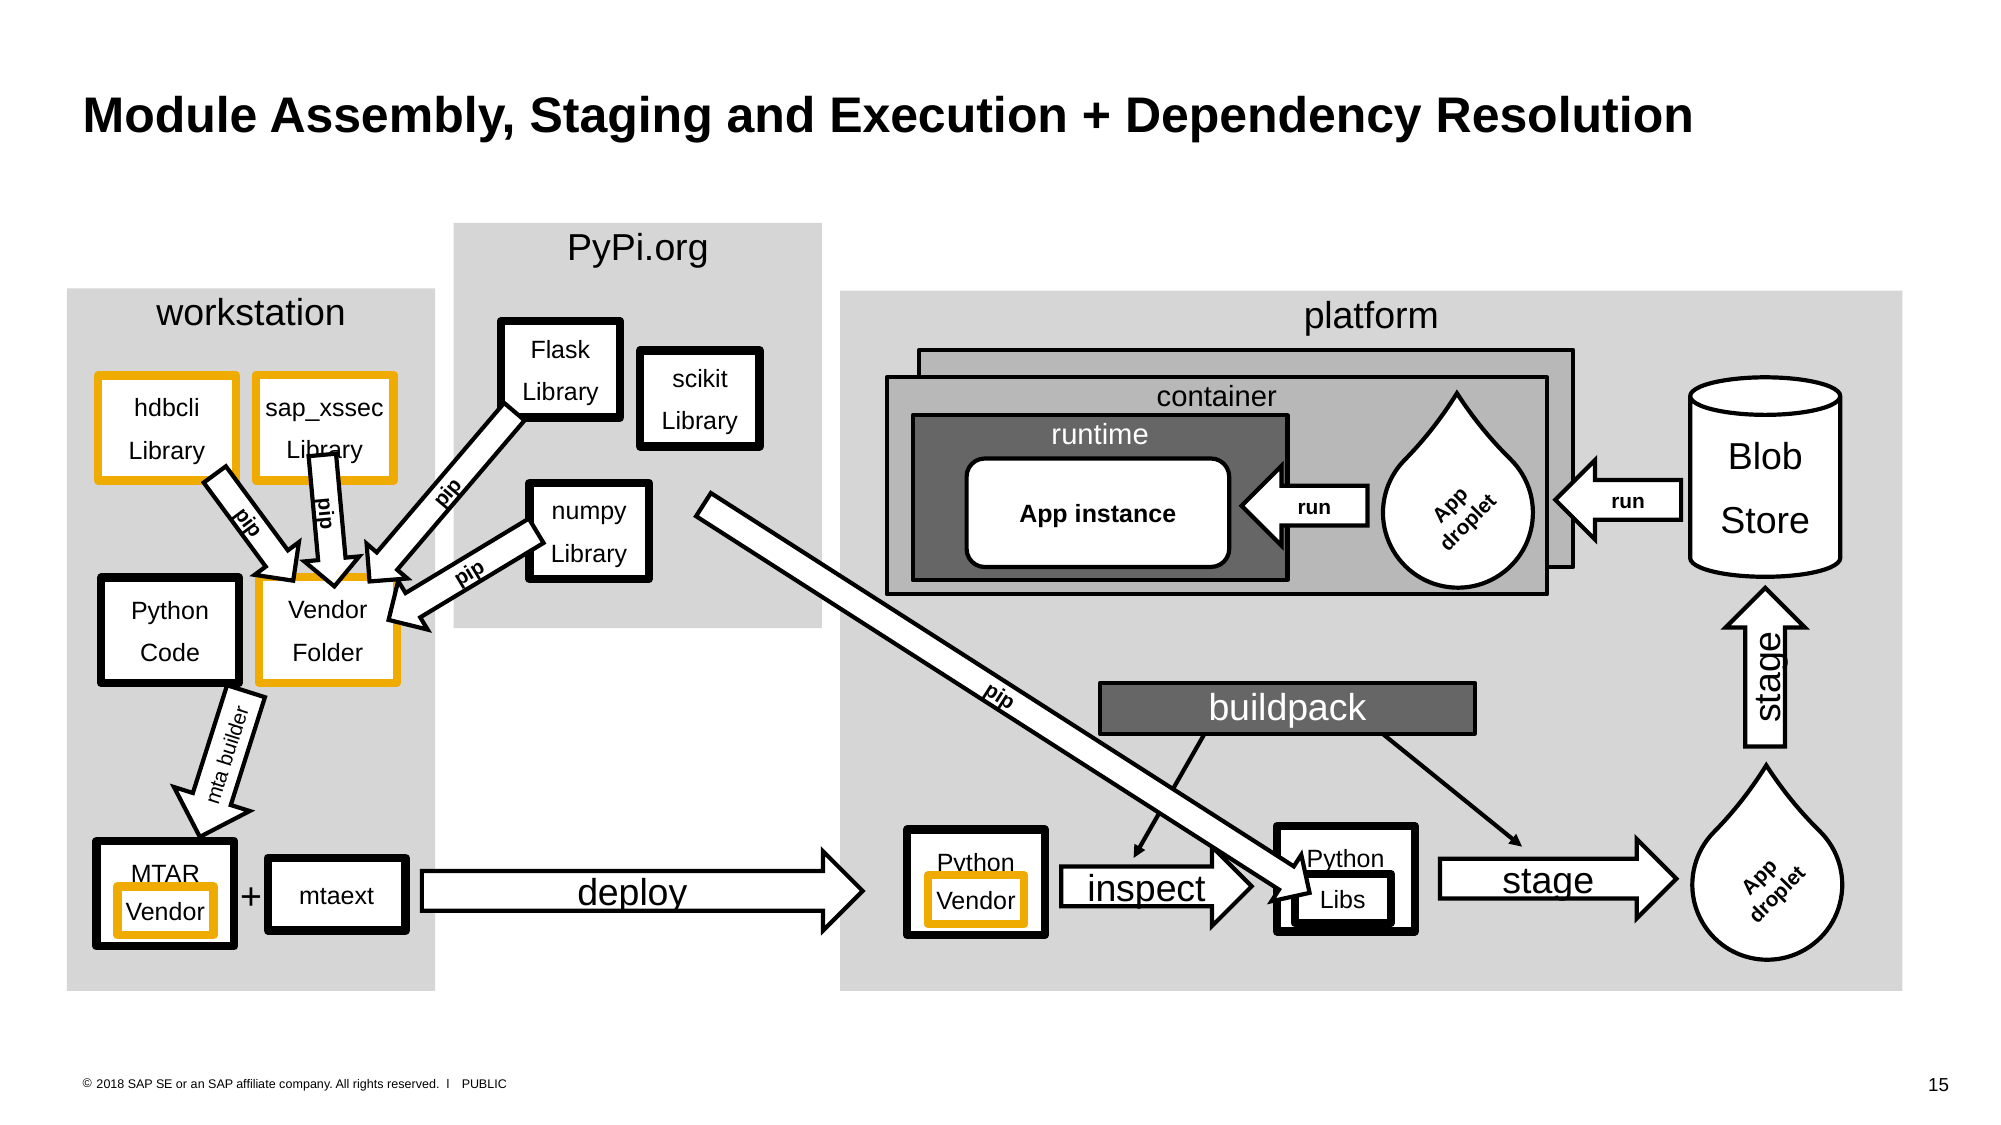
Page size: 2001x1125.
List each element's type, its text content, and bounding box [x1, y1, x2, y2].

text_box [839, 290, 1903, 992]
title Module Assembly, Staging and Execution + Dependency Resolution [82, 82, 1918, 144]
text_box pip [440, 567, 447, 606]
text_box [66, 288, 436, 992]
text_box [886, 349, 1574, 595]
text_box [453, 222, 823, 629]
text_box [1133, 733, 1205, 859]
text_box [1382, 733, 1523, 847]
text_box deploy [440, 851, 834, 931]
text_box pip [440, 469, 447, 520]
text_box pip [827, 567, 834, 605]
